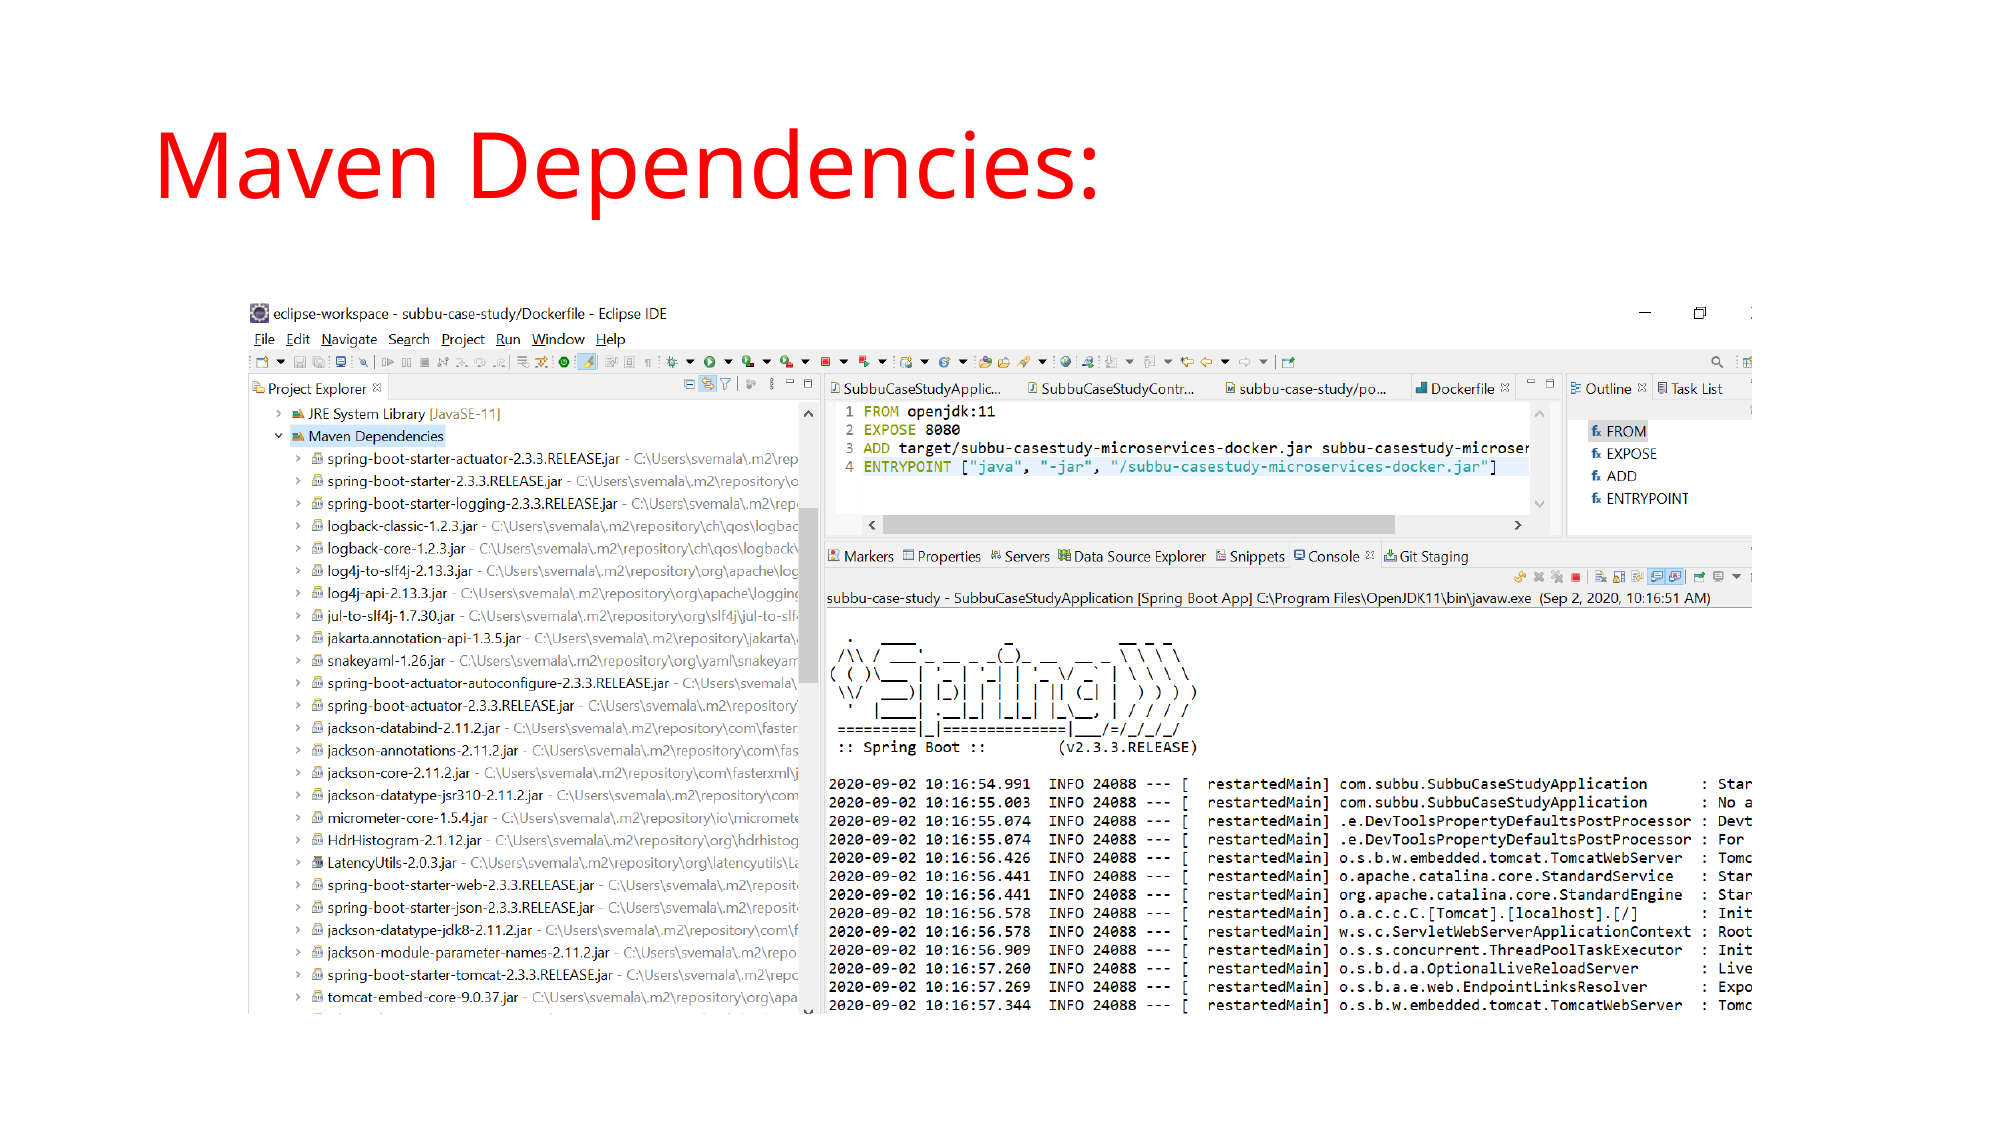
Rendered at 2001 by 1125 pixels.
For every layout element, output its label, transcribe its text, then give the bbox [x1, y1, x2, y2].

title Maven Dependencies: [137, 59, 1863, 278]
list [248, 299, 1752, 1014]
